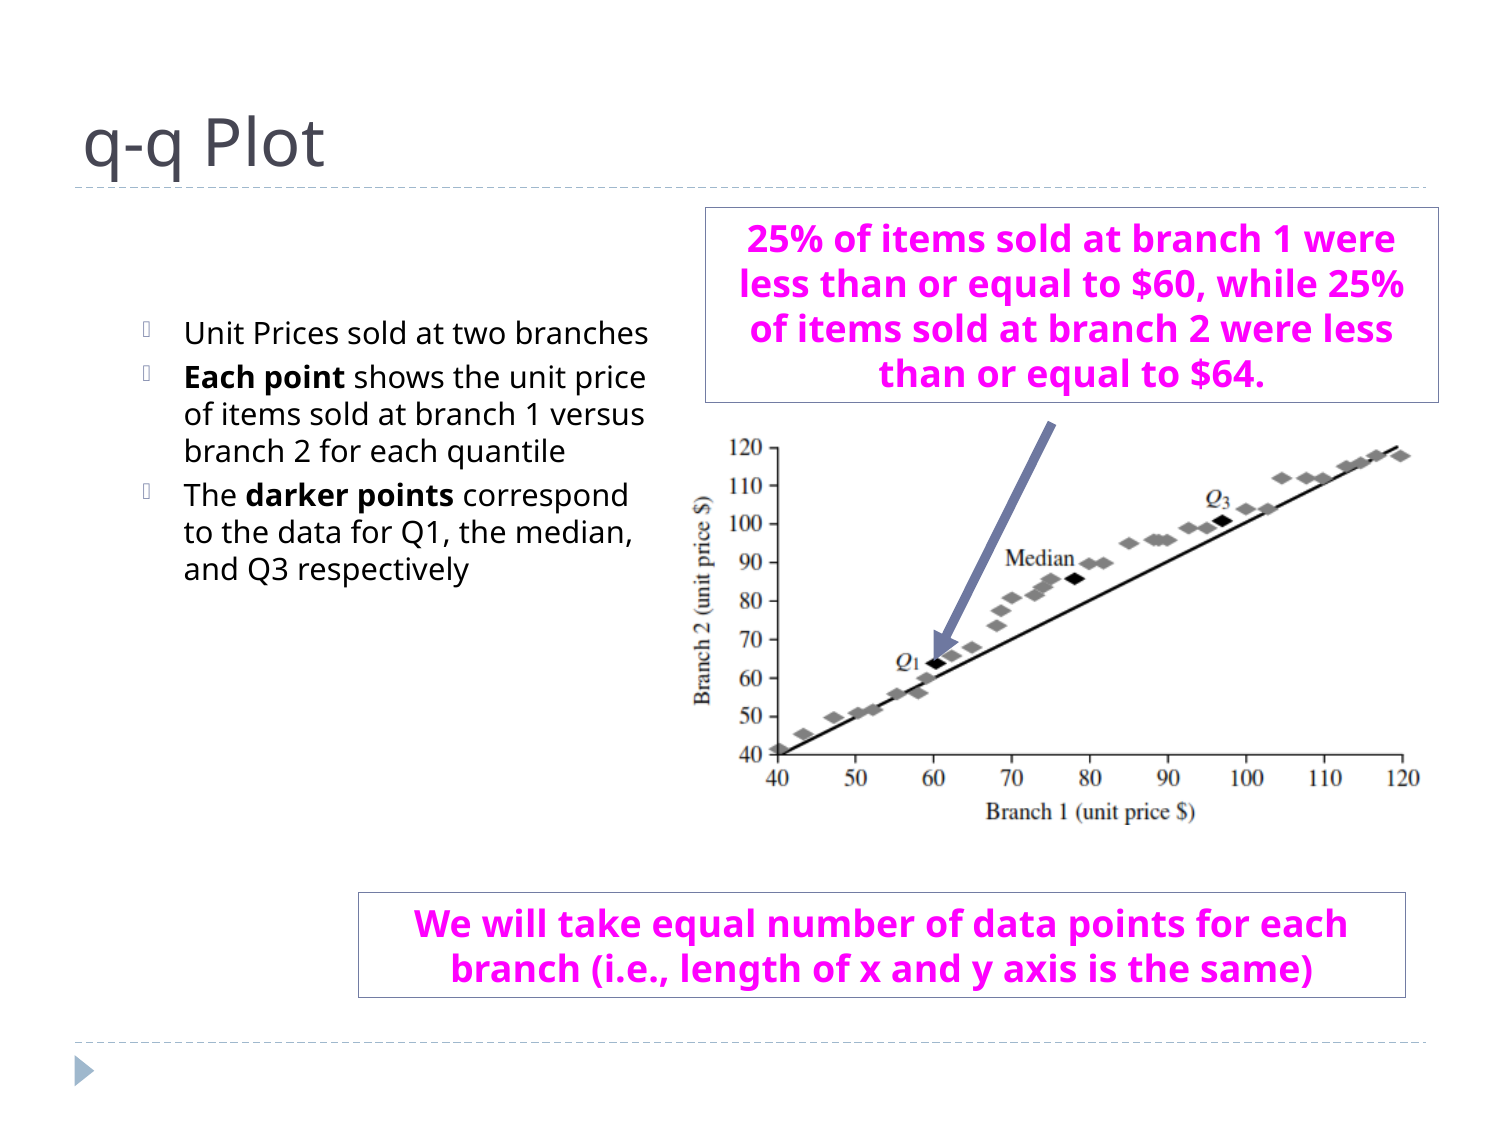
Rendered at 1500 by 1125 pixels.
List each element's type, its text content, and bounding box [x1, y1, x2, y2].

list Unit Prices sold at two branches Each point shows the unit price of items sold at branch 1 versus branch 2 for each quantile The darker points correspond to the data for Q1, the median, and Q3 respectively [134, 305, 668, 674]
title q-q Plot [74, 24, 1426, 188]
text_box We will take equal number of data points for each branch (i.e., length of x and y axis is the same) [358, 892, 1406, 998]
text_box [704, 207, 1440, 662]
picture [678, 422, 1426, 825]
